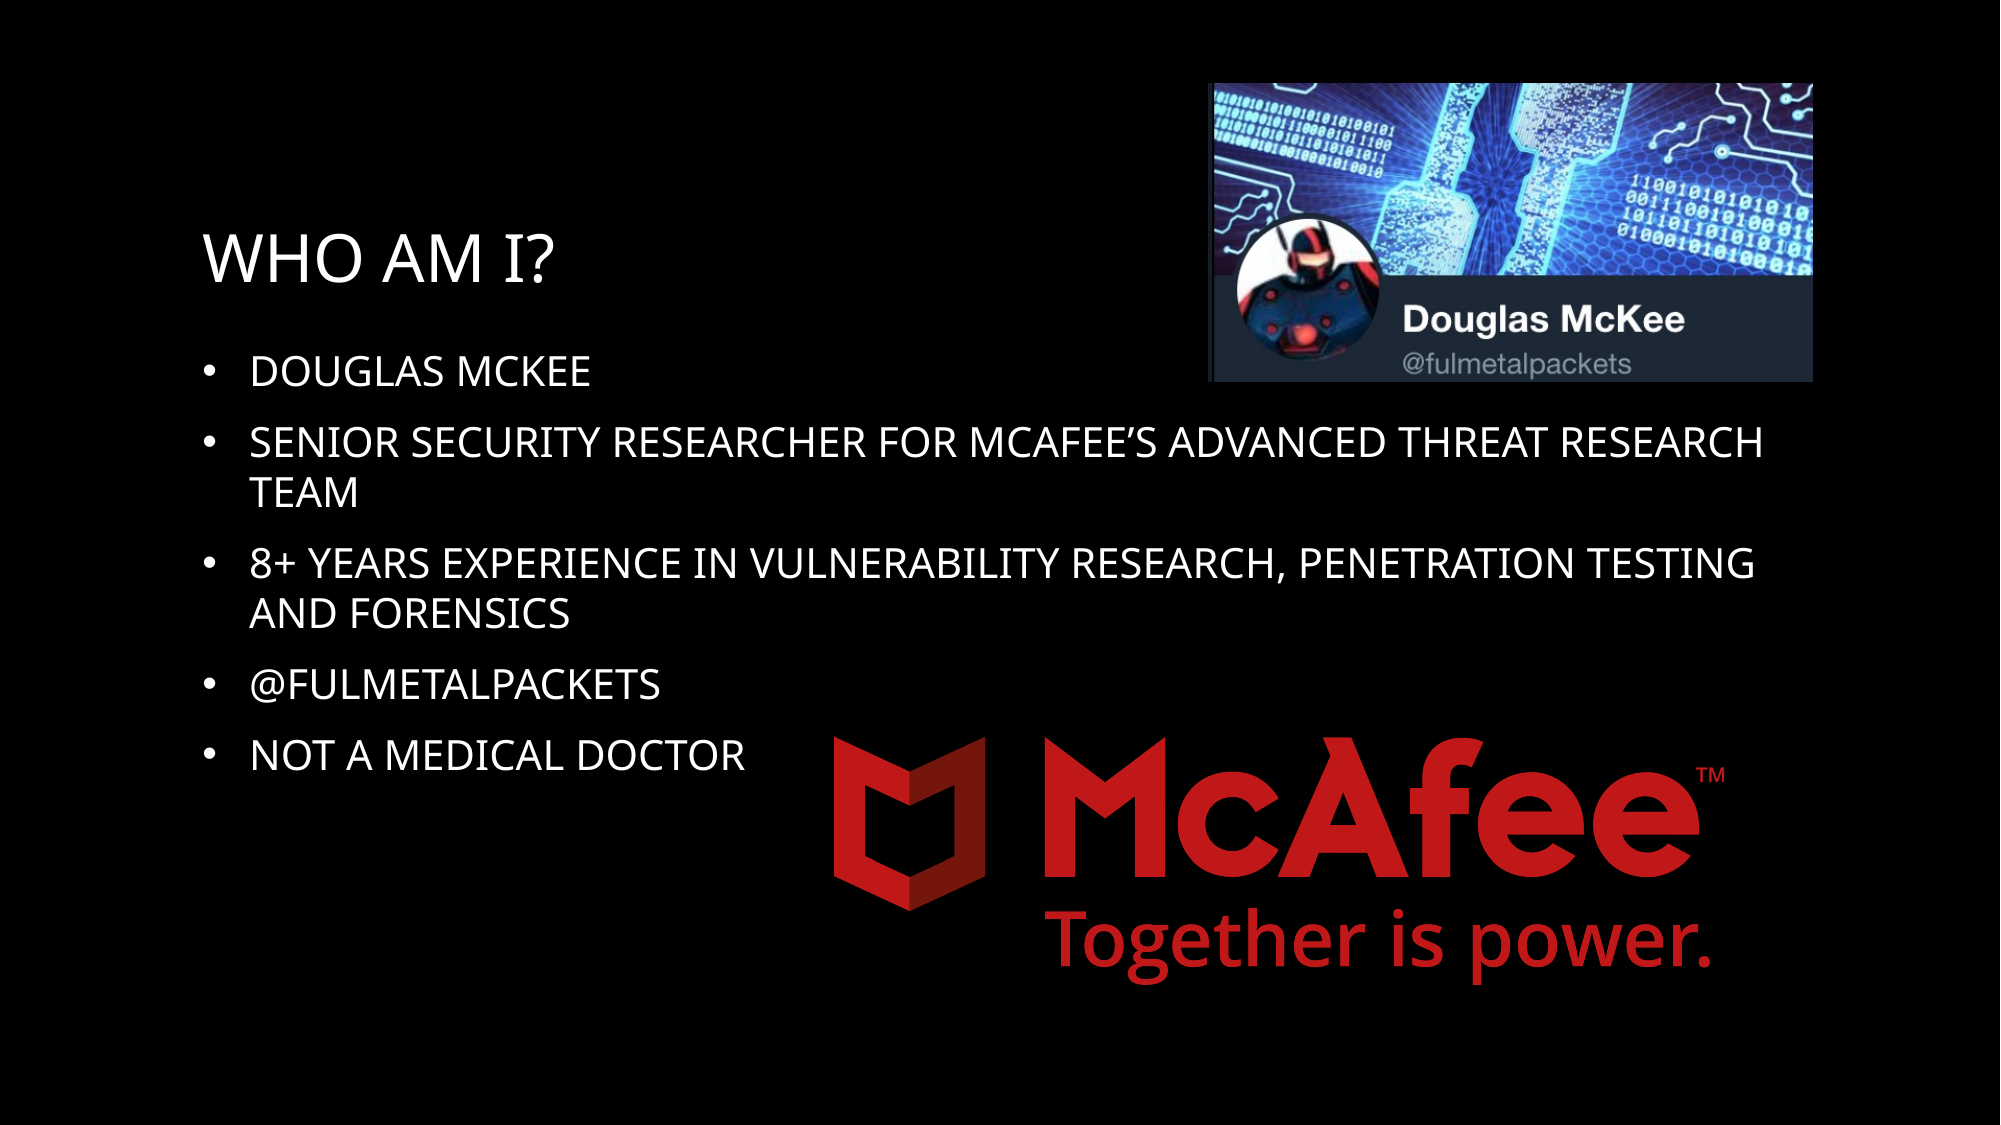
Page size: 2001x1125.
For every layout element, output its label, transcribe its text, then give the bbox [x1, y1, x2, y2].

title Who am i? [187, 99, 1207, 305]
picture [834, 736, 1725, 985]
picture [1207, 83, 1813, 383]
list Douglas McKee Senior Security Researcher for McAfee’s Advanced Threat Research team 8+ years experience in vulnerability research, penetration testing and forensics @fulmetalpackets Not a medical doctor [187, 305, 1813, 818]
